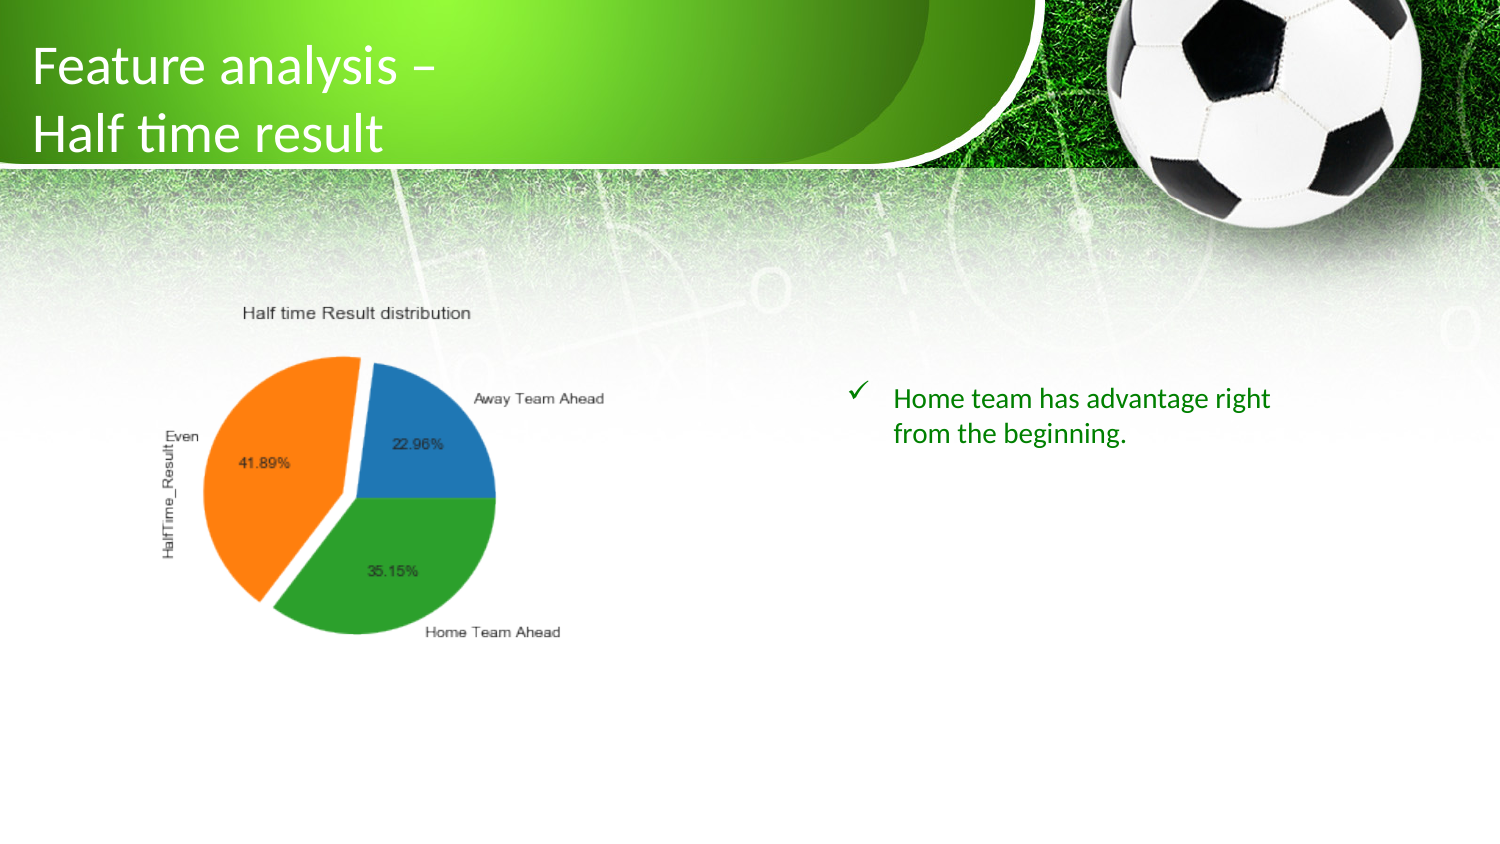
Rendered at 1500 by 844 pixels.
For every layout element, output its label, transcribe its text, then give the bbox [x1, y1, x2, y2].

text_box Home team has advantage right from the beginning. [831, 371, 1345, 457]
picture [0, 0, 1500, 844]
title Feature analysis – Half time result [17, 21, 1346, 172]
